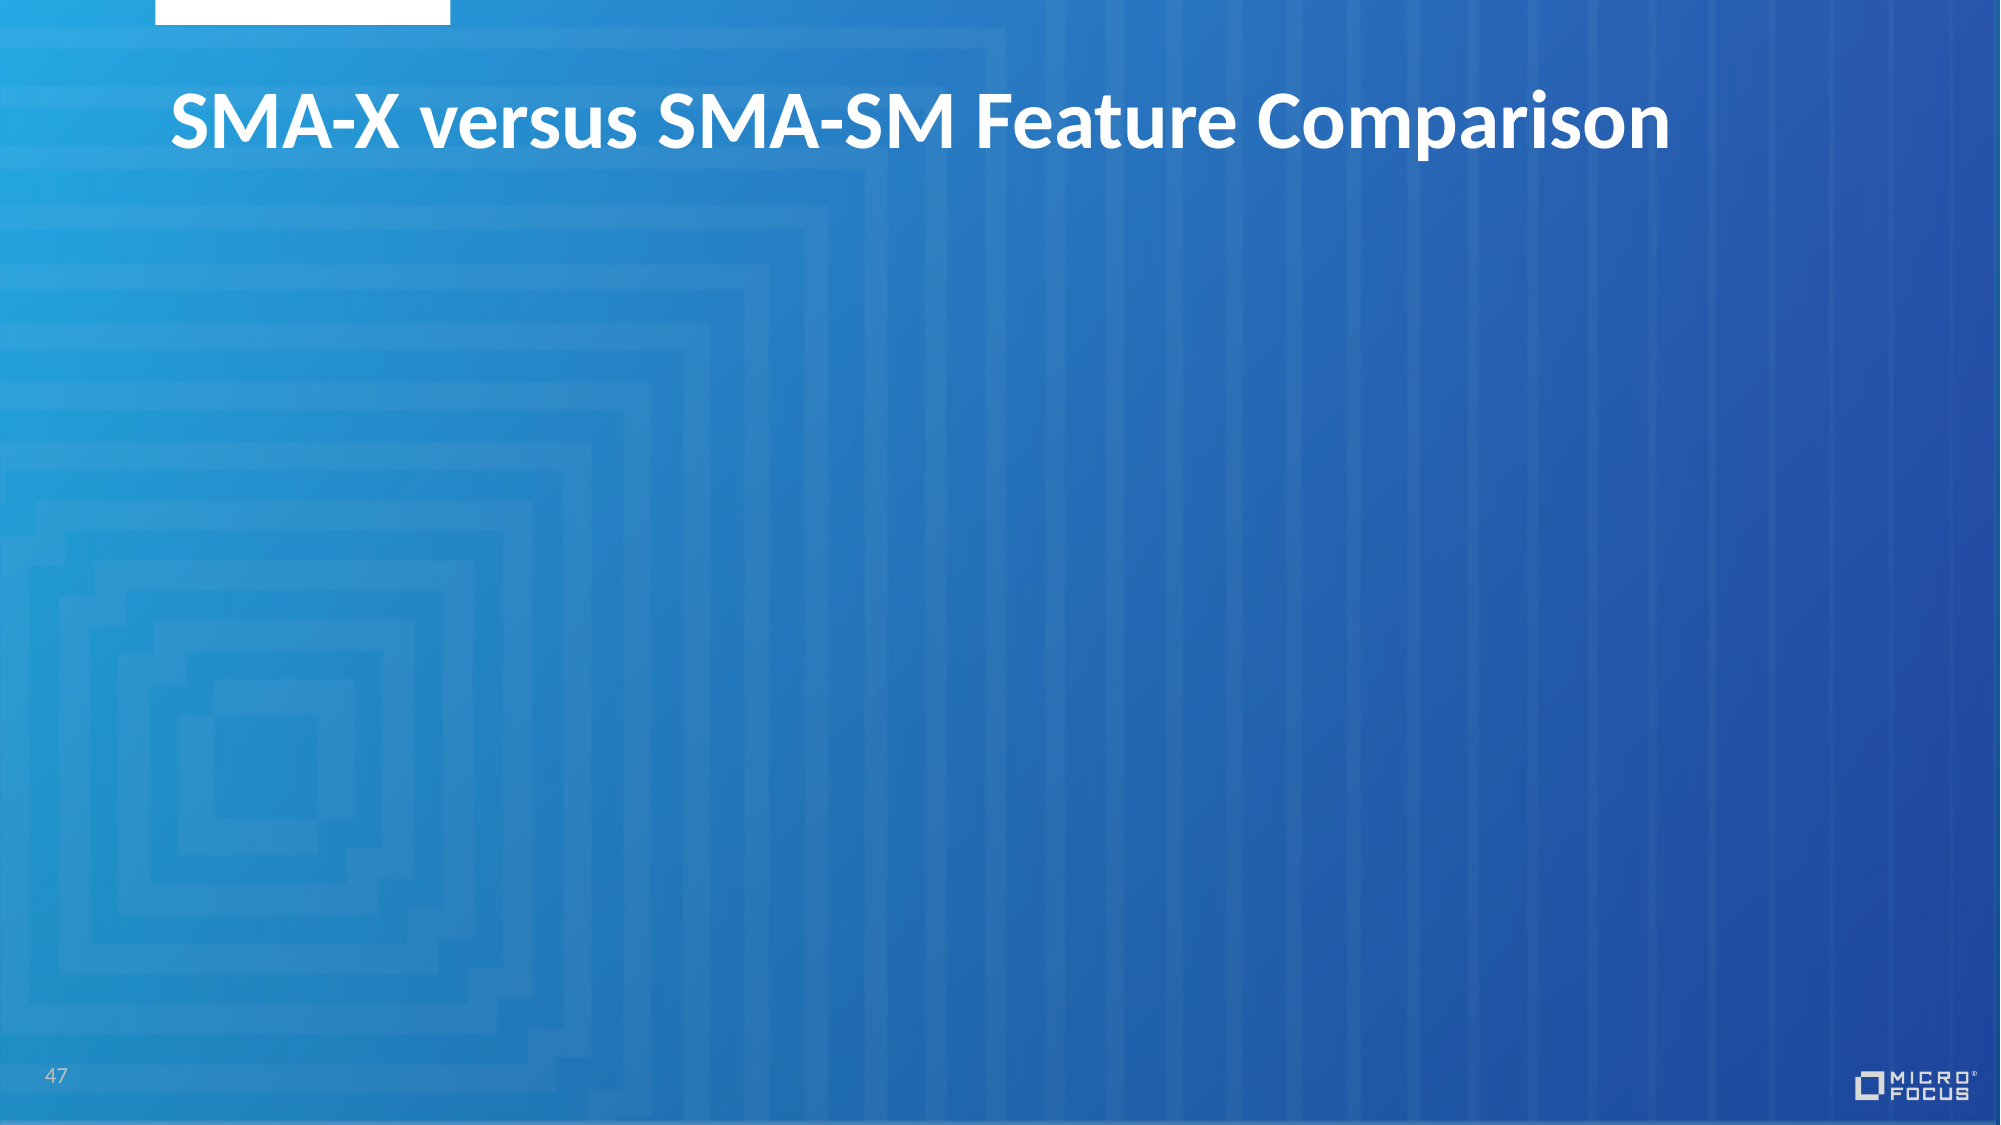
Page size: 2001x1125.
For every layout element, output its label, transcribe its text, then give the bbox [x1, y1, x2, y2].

title SMA-X versus SMA-SM Feature Comparison [155, 14, 1873, 230]
slide_number 47 [30, 1051, 90, 1097]
